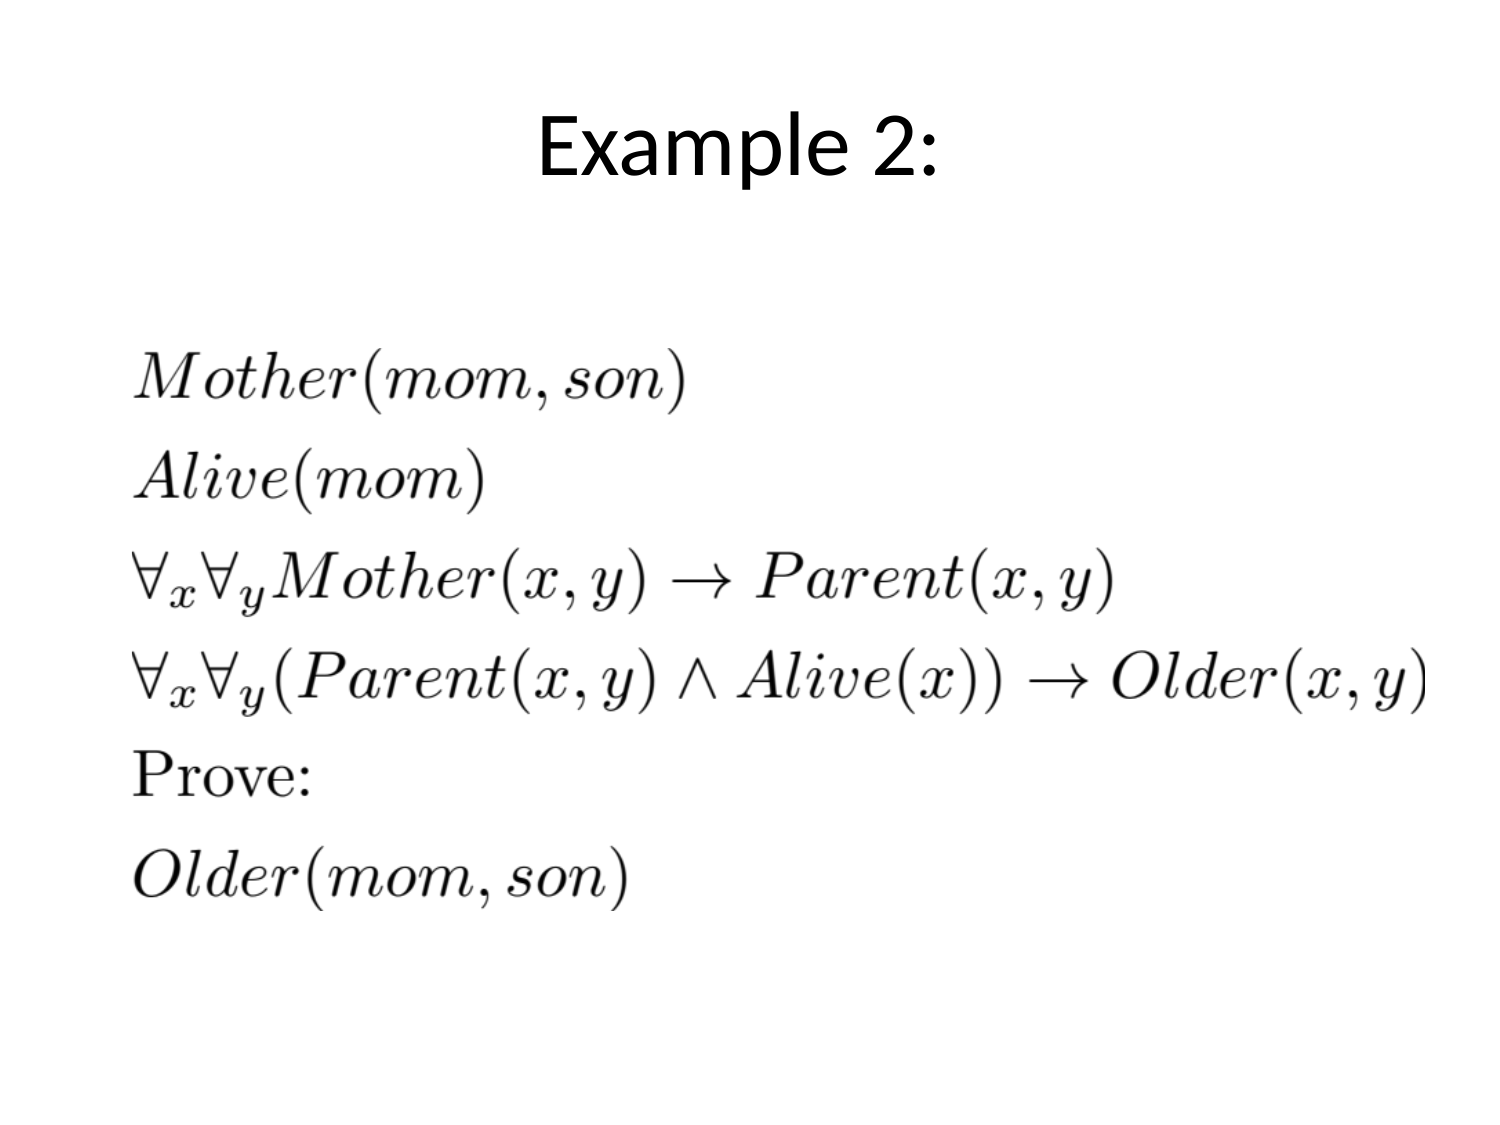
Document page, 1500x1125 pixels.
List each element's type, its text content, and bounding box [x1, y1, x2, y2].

title Example 2: [75, 45, 1425, 233]
picture [131, 348, 1426, 911]
